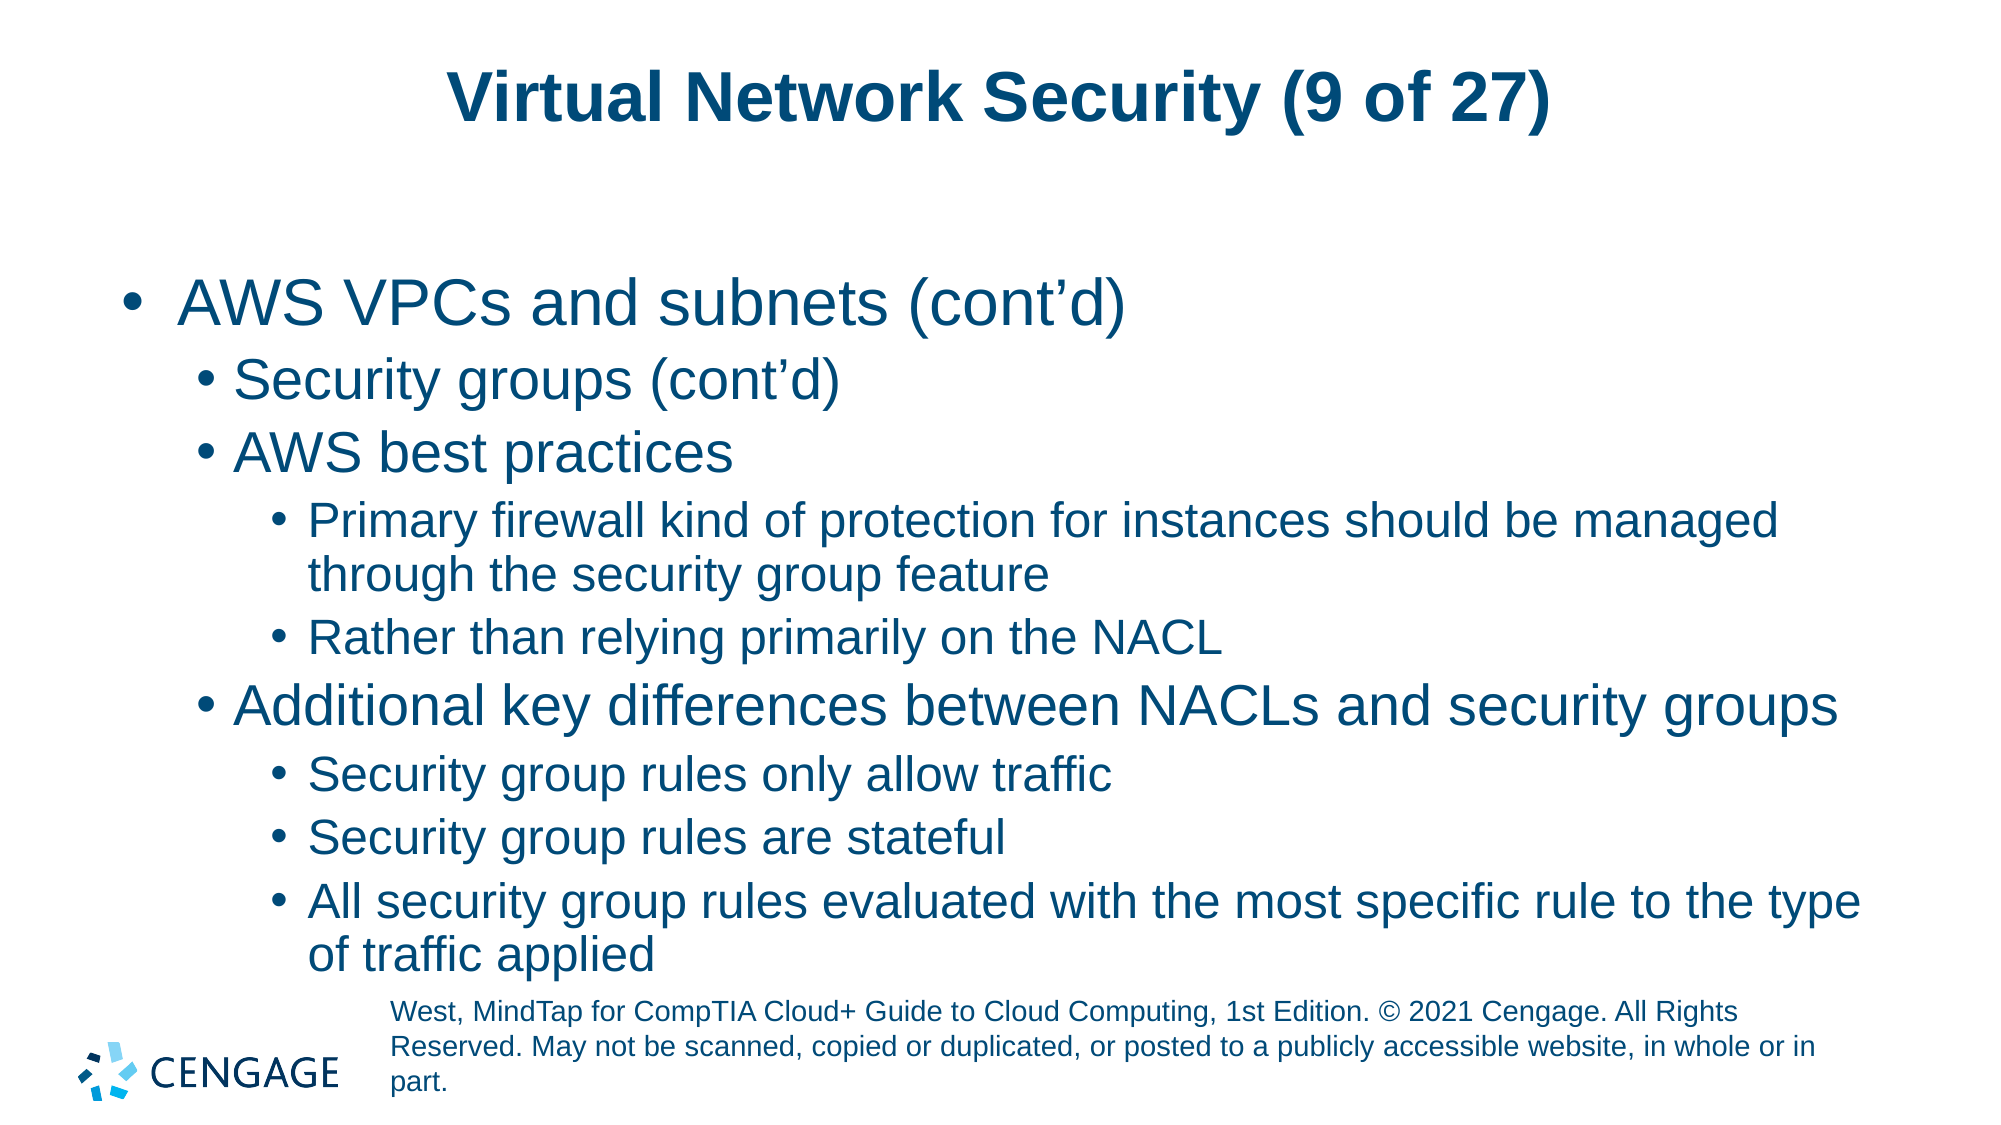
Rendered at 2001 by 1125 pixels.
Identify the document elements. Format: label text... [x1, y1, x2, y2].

title Virtual Network Security (9 of 27) [137, 59, 1863, 171]
list AWS VPCs and subnets (cont’d) Security groups (cont’d) AWS best practices Primary firewall kind of protection for instances should be managed through the security group feature Rather than relying primarily on the NACL Additional key differences between NACLs and security groups Security group rules only allow traffic Security group rules are stateful All security group rules evaluated with the most specific rule to the type of traffic applied [121, 268, 1880, 990]
picture [78, 1042, 338, 1101]
